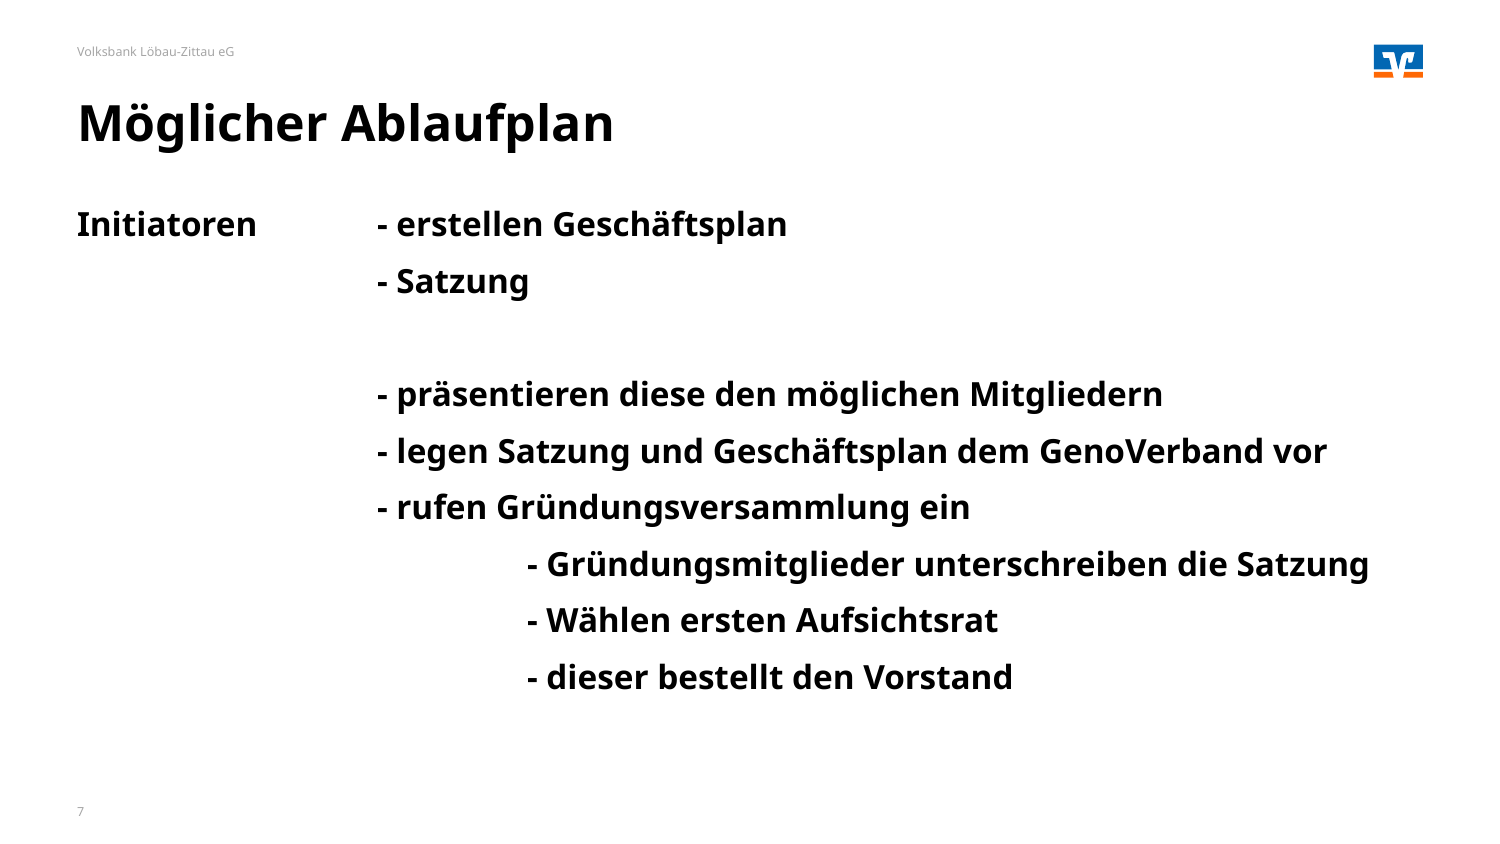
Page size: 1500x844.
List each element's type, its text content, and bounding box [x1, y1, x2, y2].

title Möglicher Ablaufplan [77, 91, 1341, 168]
list Initiatoren - erstellen Geschäftsplan - Satzung - präsentieren diese den möglichen Mitgliedern - legen Satzung und Geschäftsplan dem GenoVerband vor - rufen Gründungsversammlung ein - Gründungsmitglieder unterschreiben die Satzung - Wählen ersten Aufsichtsrat - dieser bestellt den Vorstand [77, 203, 1424, 782]
footer Volksbank Löbau-Zittau eG [77, 44, 963, 67]
slide_number 7 [77, 801, 124, 825]
